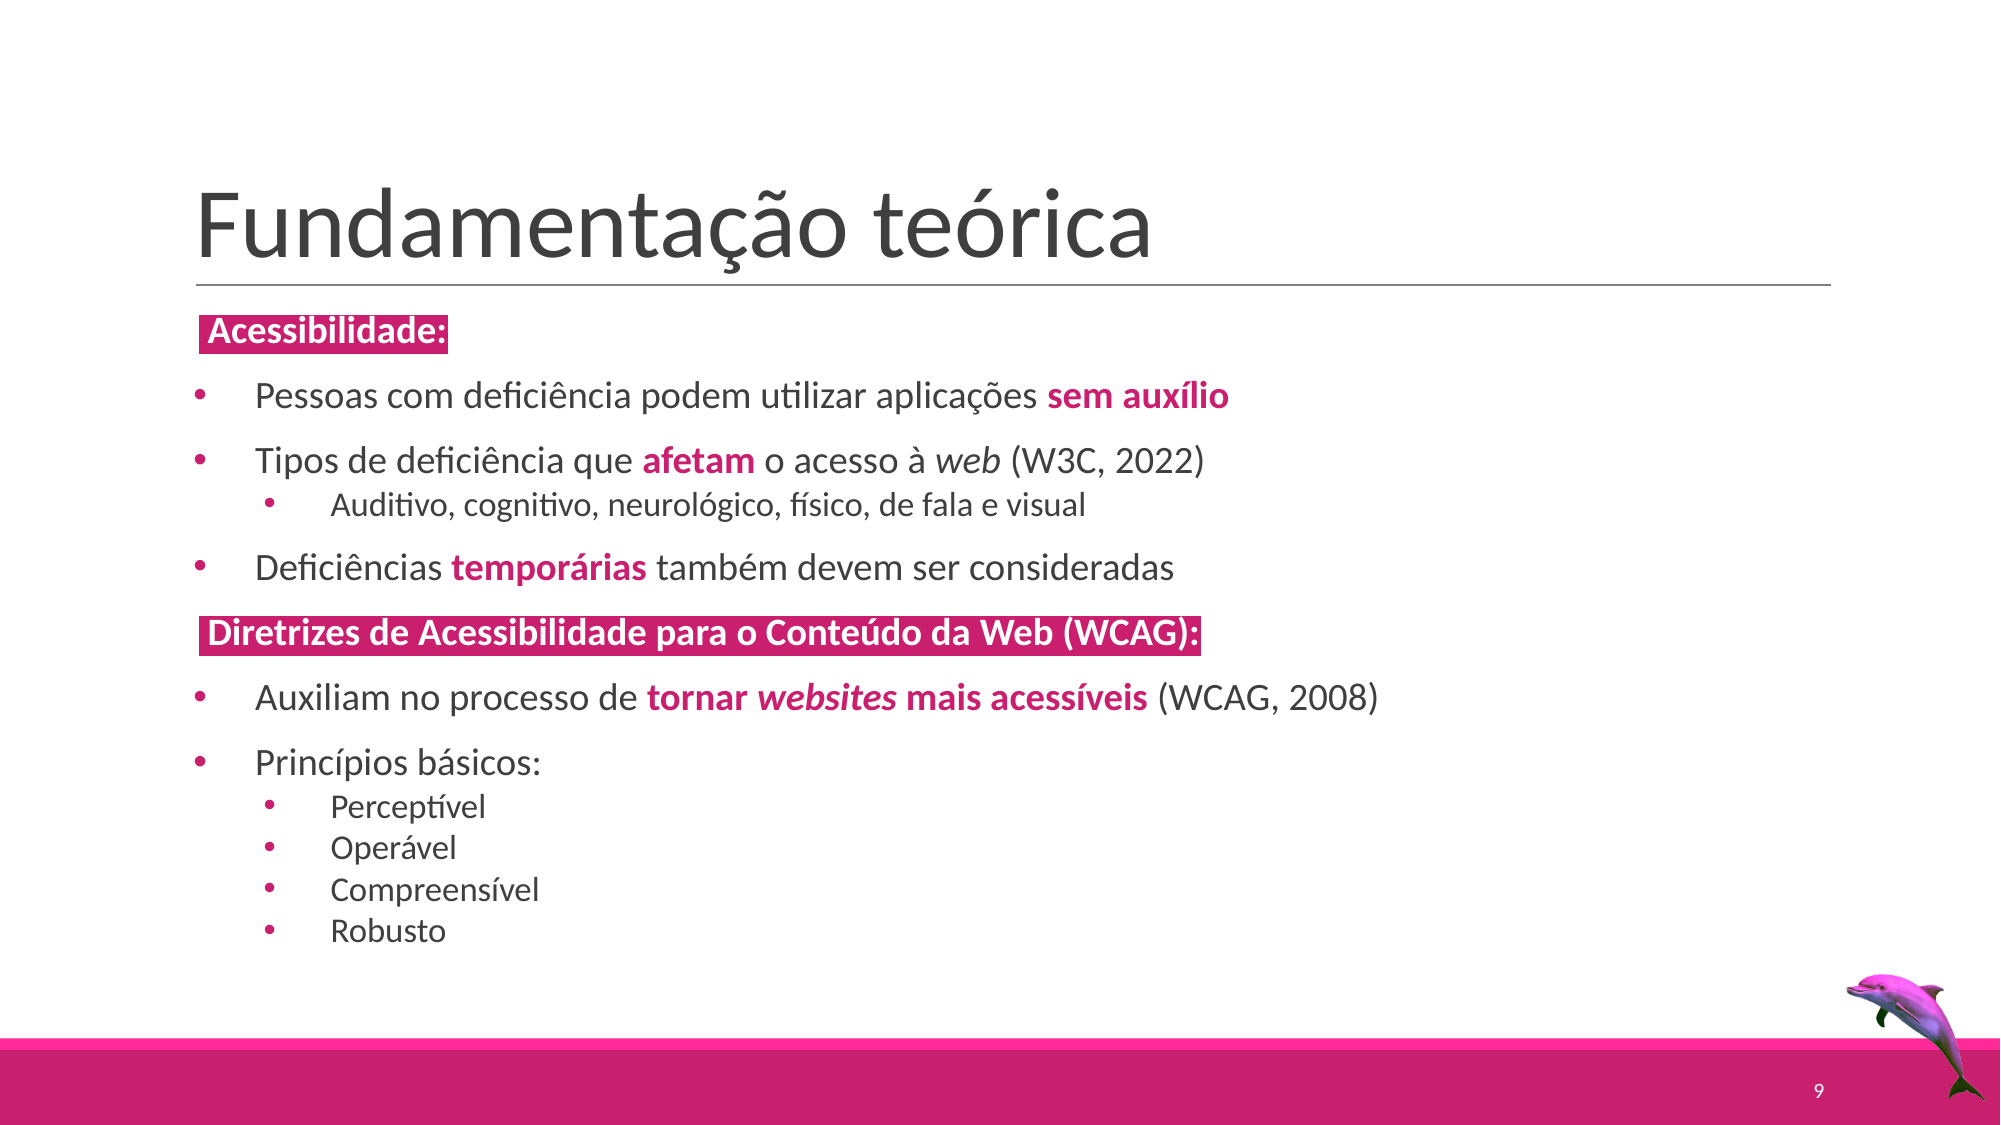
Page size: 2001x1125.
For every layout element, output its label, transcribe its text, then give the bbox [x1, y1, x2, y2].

text_box [0, 1048, 2000, 1125]
text_box [0, 1036, 1840, 1048]
title Fundamentação teórica [180, 47, 1830, 285]
text_box [1991, 1036, 2000, 1048]
list Acessibilidade: Pessoas com deficiência podem utilizar aplicações sem auxílio Tipos de deficiência que afetam o acesso à web (W3C, 2022) Auditivo, cognitivo, neurológico, físico, de fala e visual Deficiências temporárias também devem ser consideradas Diretrizes de Acessibilidade para o Conteúdo da Web (WCAG): Auxiliam no processo de tornar websites mais acessíveis (WCAG, 2008) Princípios básicos: Perceptível Operável Compreensível Robusto [180, 302, 1830, 963]
slide_number 9 [1624, 1059, 1840, 1120]
picture [1845, 968, 1986, 1109]
